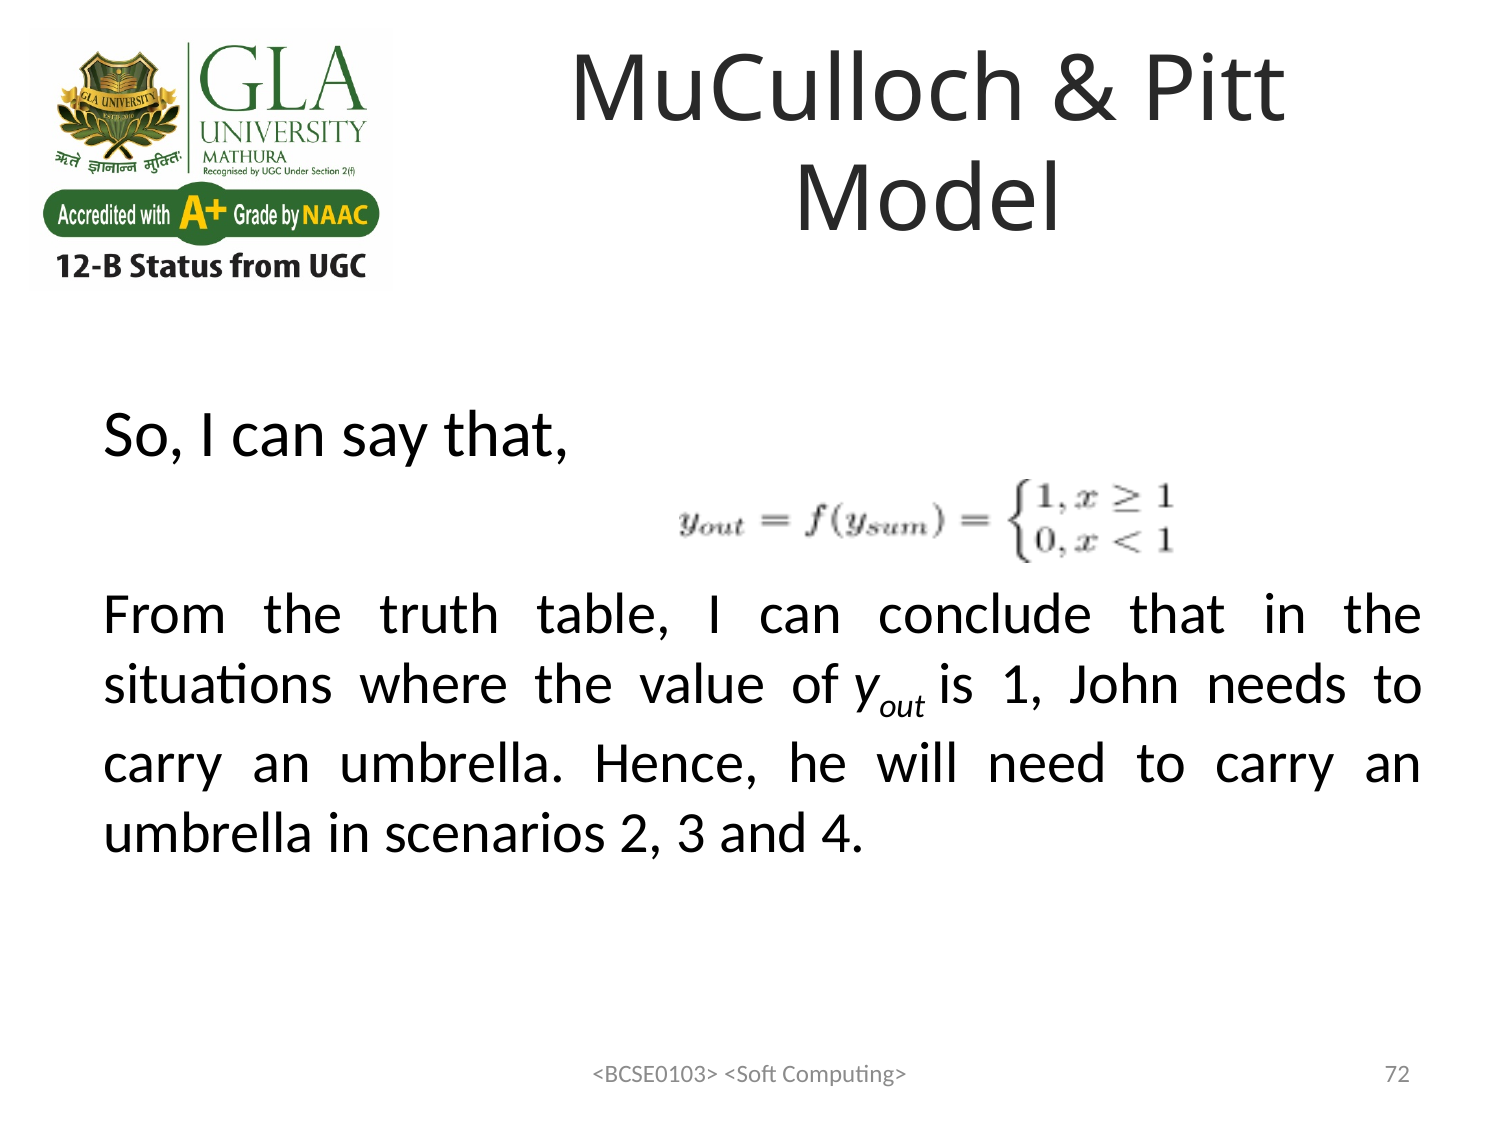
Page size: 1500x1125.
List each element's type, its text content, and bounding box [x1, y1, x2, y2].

picture [29, 28, 393, 291]
list So, I can say that, From the truth table, I can conclude that in the situations where the value of yout is 1, John needs to carry an umbrella. Hence, he will need to carry an umbrella in scenarios 2, 3 and 4. [88, 382, 1439, 1125]
footer <BCSE0103> <Soft Computing> [512, 1042, 988, 1103]
slide_number 72 [1074, 1042, 1425, 1103]
title MuCulloch & Pitt Model [431, 45, 1425, 233]
picture [679, 479, 1177, 563]
